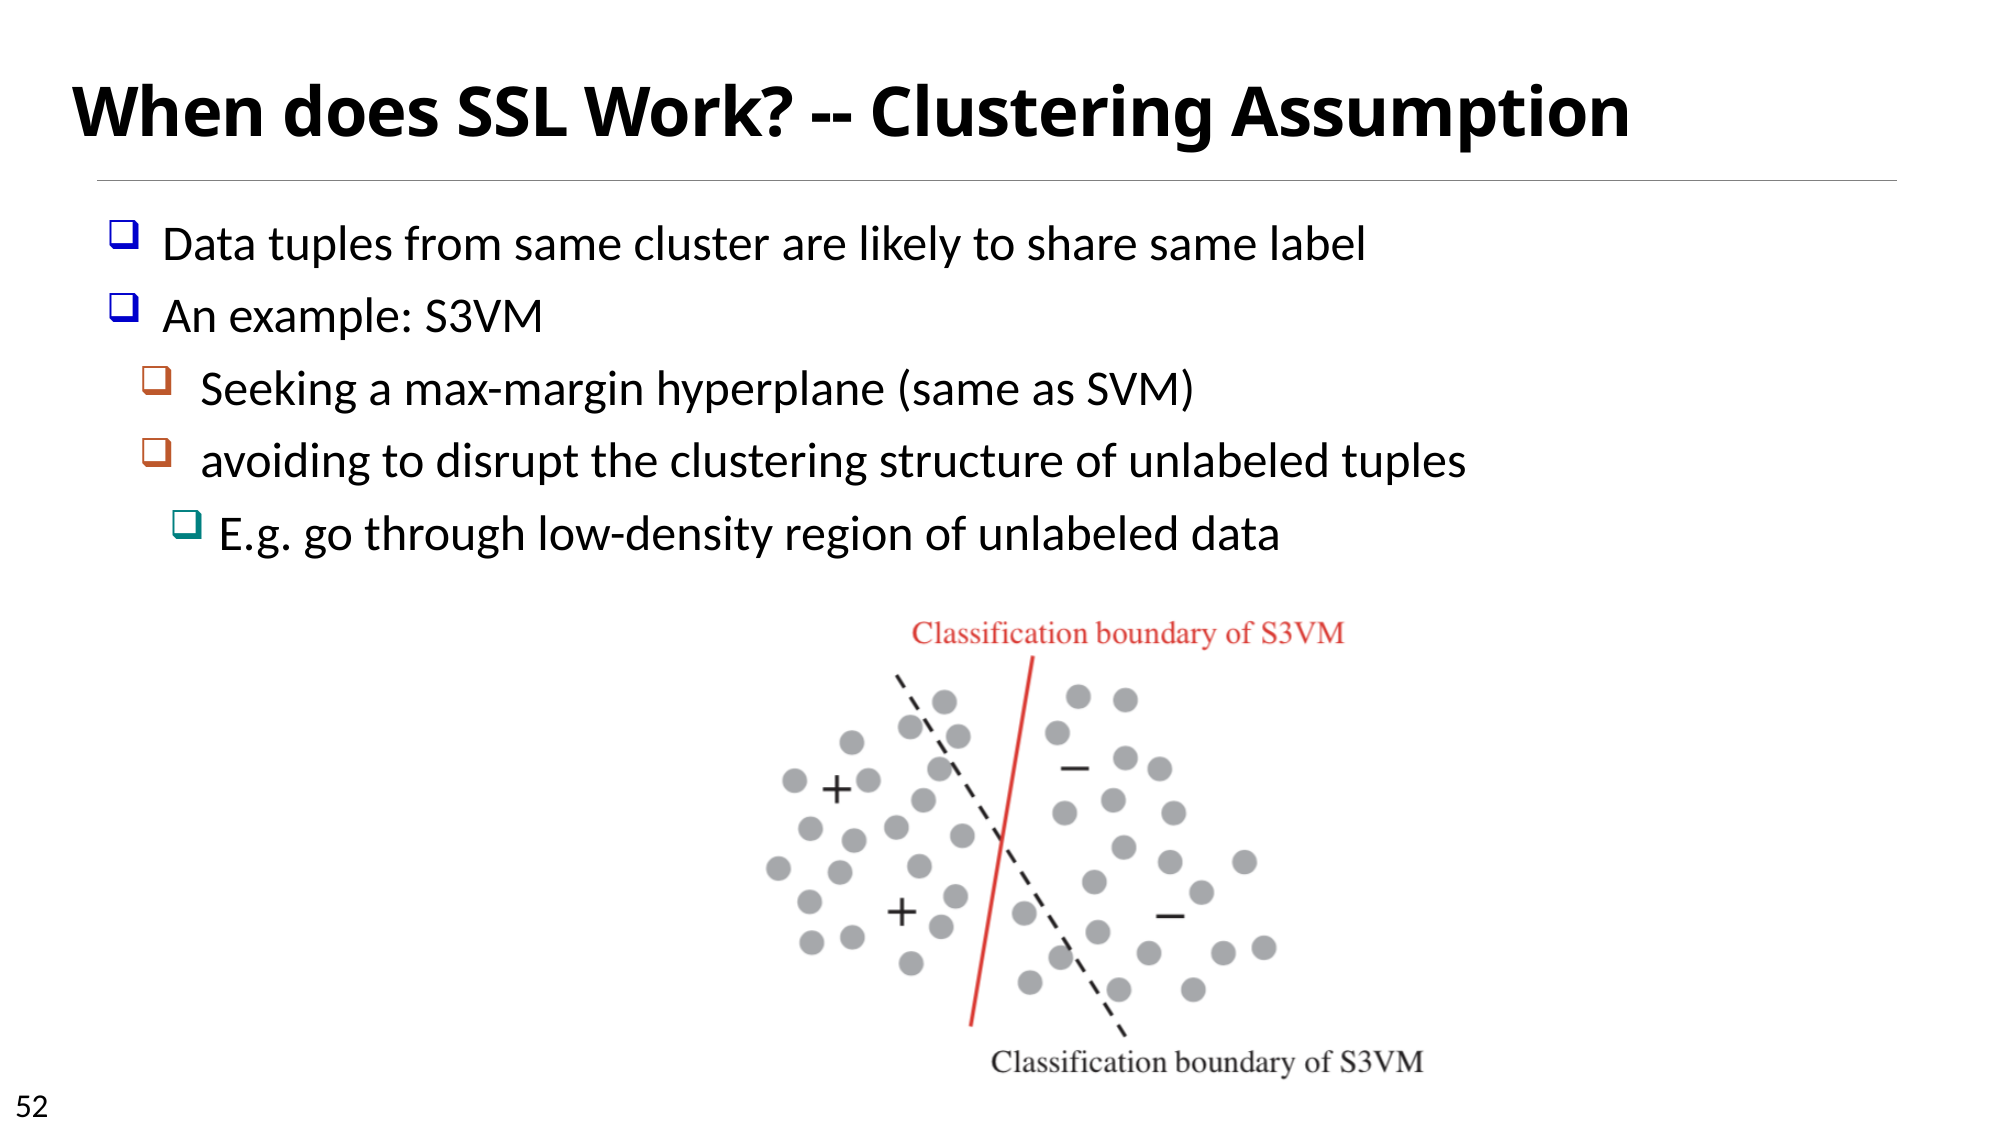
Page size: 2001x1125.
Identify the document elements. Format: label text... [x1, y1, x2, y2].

picture [735, 574, 1445, 1116]
title When does SSL Work? -- Clustering Assumption [57, 36, 1923, 158]
list Data tuples from same cluster are likely to share same label An example: S3VM Seeking a max-margin hyperplane (same as SVM) avoiding to disrupt the clustering structure of unlabeled tuples E.g. go through low-density region of unlabeled data [91, 190, 1867, 493]
